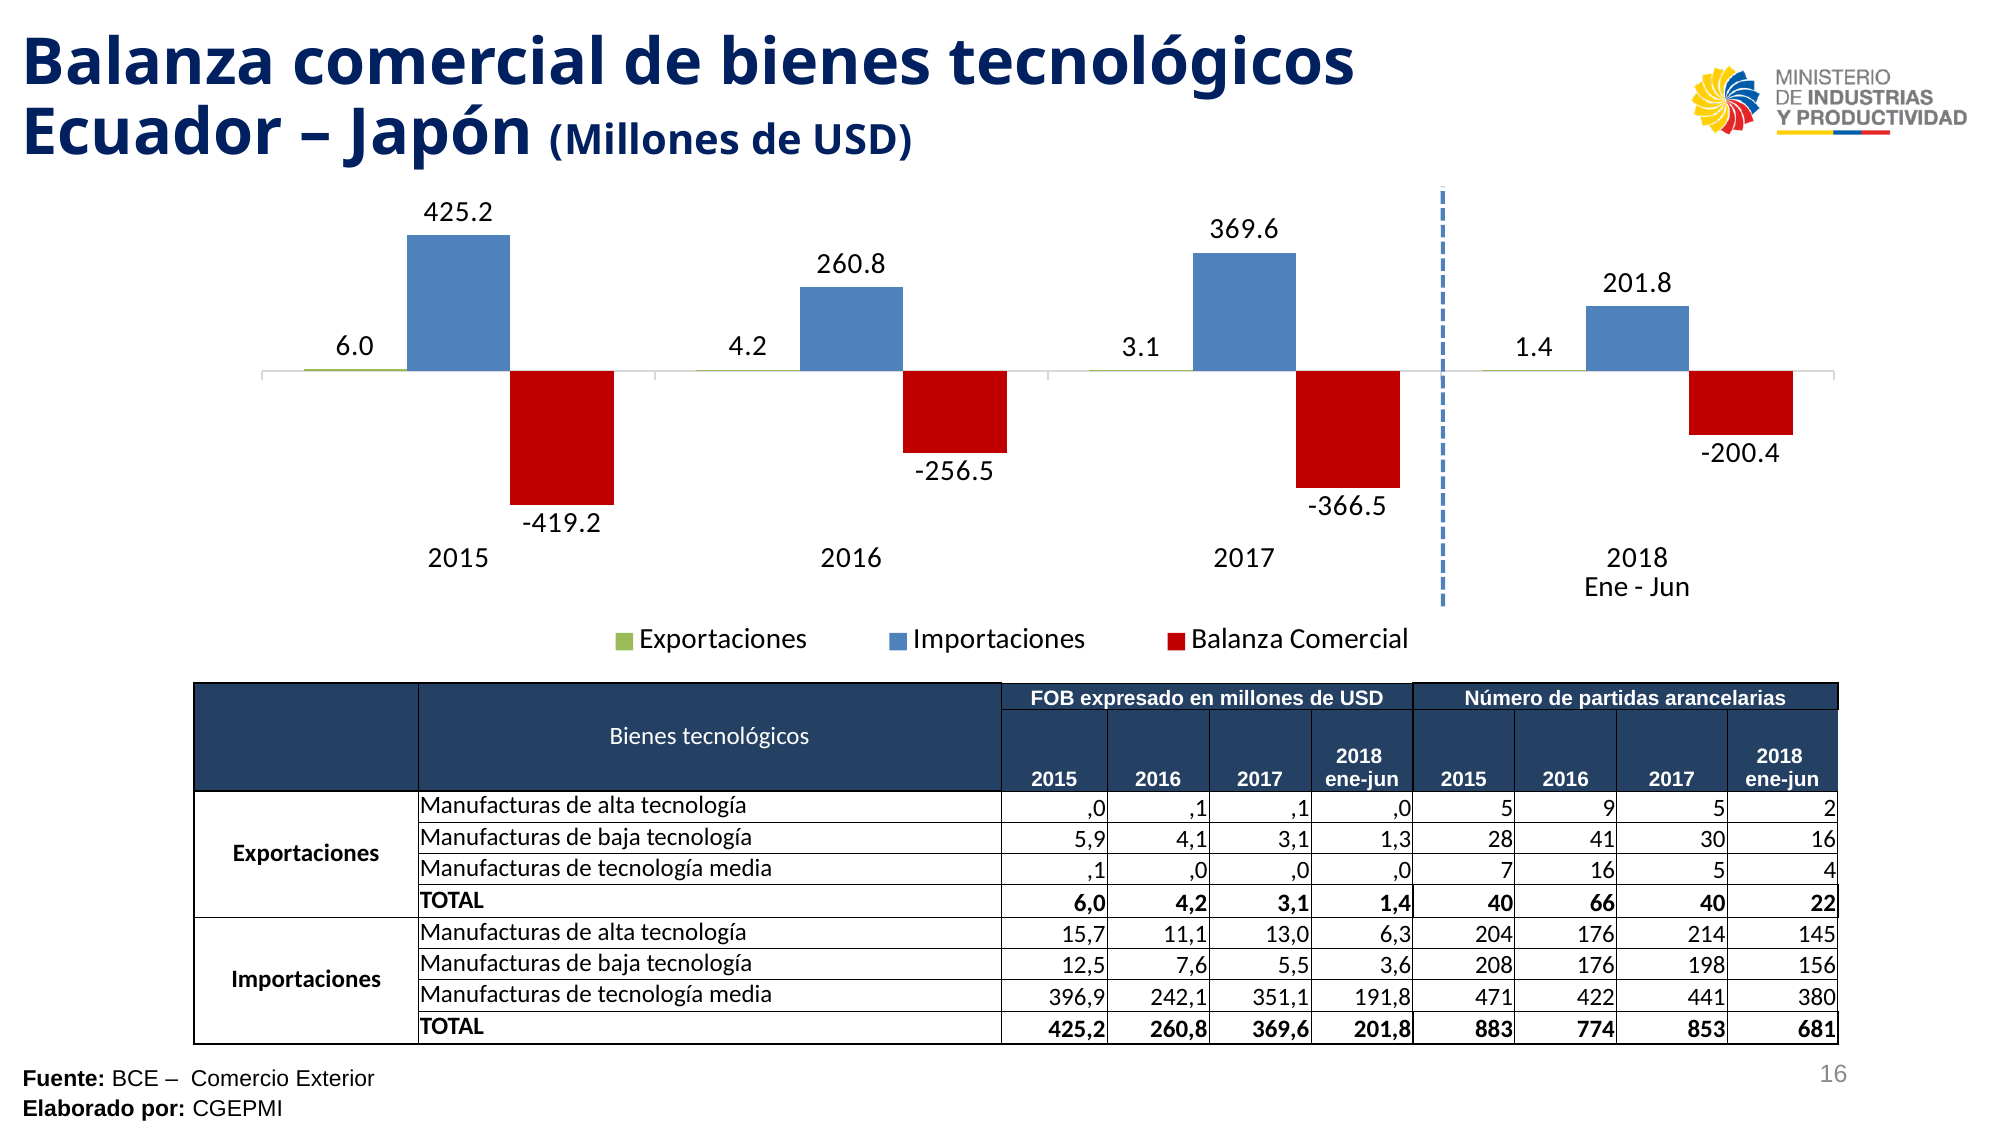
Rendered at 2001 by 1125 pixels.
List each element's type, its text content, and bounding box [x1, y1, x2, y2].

table_cell ,0 [1108, 854, 1209, 884]
table_cell 22 [1728, 885, 1837, 917]
table_cell 351,1 [1210, 980, 1311, 1011]
table_cell Manufacturas de tecnología media [419, 980, 1001, 1011]
table_cell 1,4 [1312, 885, 1412, 917]
table_cell 2018 ene-jun [1728, 710, 1838, 791]
table_cell 40 [1414, 885, 1514, 917]
table_cell 883 [1414, 1012, 1514, 1043]
table_cell 7 [1413, 854, 1514, 884]
table_cell 853 [1617, 1012, 1727, 1043]
table_cell 145 [1728, 918, 1837, 948]
table_cell ,0 [1210, 854, 1311, 884]
table_cell 5,5 [1210, 949, 1311, 979]
table_cell 260,8 [1108, 1012, 1209, 1043]
table_cell Manufacturas de tecnología media [419, 854, 1001, 884]
table_cell 201,8 [1312, 1012, 1412, 1043]
table_cell 3,1 [1210, 823, 1311, 853]
table_cell 16 [1728, 823, 1837, 853]
table_cell 6,0 [1002, 885, 1107, 917]
text_box Fuente: BCE – Comercio Exterior Elaborado por: CGEPMI [7, 1056, 846, 1125]
table_cell 3,6 [1312, 949, 1412, 979]
table_cell TOTAL [419, 1012, 1001, 1043]
table_cell 2016 [1515, 710, 1616, 791]
table_cell 2017 [1210, 710, 1311, 791]
table_cell 204 [1413, 918, 1514, 948]
table_cell 5,9 [1002, 823, 1107, 853]
table_cell 198 [1617, 949, 1727, 979]
table_cell ,0 [1312, 792, 1412, 822]
table_cell 2016 [1108, 710, 1209, 791]
table_cell 12,5 [1002, 949, 1107, 979]
table_cell 9 [1515, 792, 1616, 822]
table_cell 380 [1728, 980, 1837, 1011]
table_cell 4,2 [1108, 885, 1209, 917]
table_cell 4,1 [1108, 823, 1209, 853]
slide_number 16 [1412, 1042, 1863, 1103]
table_cell 3,1 [1210, 885, 1311, 917]
table_cell 369,6 [1210, 1012, 1311, 1043]
table_cell 471 [1413, 980, 1514, 1011]
table_cell 5 [1617, 854, 1727, 884]
table_cell 242,1 [1108, 980, 1209, 1011]
table_header Bienes tecnológicos [419, 684, 1001, 790]
table_cell ,1 [1108, 792, 1209, 822]
table_cell 2015 [1002, 710, 1107, 791]
table_cell ,0 [1002, 792, 1107, 822]
table_header Número de partidas arancelarias [1414, 684, 1837, 709]
table_cell 40 [1617, 885, 1727, 917]
table_header [195, 684, 418, 790]
table_cell 681 [1728, 1012, 1837, 1043]
table_cell 66 [1515, 885, 1616, 917]
picture [1657, 32, 2000, 168]
table_cell 214 [1617, 918, 1727, 948]
table_cell 191,8 [1312, 980, 1412, 1011]
table_cell 5 [1413, 792, 1514, 822]
table_cell 176 [1515, 949, 1616, 979]
table_cell 1,3 [1312, 823, 1412, 853]
table_cell 422 [1515, 980, 1616, 1011]
table_cell 6,3 [1312, 918, 1412, 948]
table_cell 7,6 [1108, 949, 1209, 979]
table_cell ,1 [1002, 854, 1107, 884]
title Balanza comercial de bienes tecnológicos Ecuador – Japón (Millones de USD) [6, 15, 1387, 183]
table_cell 2018 ene-jun [1312, 710, 1412, 791]
table_header FOB expresado en millones de USD [1002, 684, 1412, 709]
table_cell 30 [1617, 823, 1727, 853]
table_cell ,1 [1210, 792, 1311, 822]
table_cell 4 [1728, 854, 1837, 884]
table_cell 441 [1617, 980, 1727, 1011]
table_cell Exportaciones [195, 792, 418, 917]
table_cell Manufacturas de baja tecnología [419, 949, 1001, 979]
table_cell 13,0 [1210, 918, 1311, 948]
table_cell 425,2 [1002, 1012, 1107, 1043]
table_cell 16 [1515, 854, 1616, 884]
table_cell Manufacturas de alta tecnología [419, 792, 1001, 822]
table_cell 41 [1515, 823, 1616, 853]
table_cell 208 [1413, 949, 1514, 979]
table_cell ,0 [1312, 854, 1412, 884]
table_cell 2 [1728, 792, 1837, 822]
table_cell 396,9 [1002, 980, 1107, 1011]
table_cell 2015 [1414, 710, 1514, 791]
table_cell 11,1 [1108, 918, 1209, 948]
chart [194, 186, 1839, 667]
table_cell 15,7 [1002, 918, 1107, 948]
table_cell 5 [1617, 792, 1727, 822]
table_cell Importaciones [195, 918, 418, 1043]
table_cell 28 [1413, 823, 1514, 853]
table_cell 774 [1515, 1012, 1616, 1043]
table_cell 156 [1728, 949, 1837, 979]
table_cell Manufacturas de baja tecnología [419, 823, 1001, 853]
table_cell TOTAL [419, 885, 1001, 917]
table_cell 176 [1515, 918, 1616, 948]
table_cell Manufacturas de alta tecnología [419, 918, 1001, 948]
table_cell 2017 [1617, 710, 1727, 791]
